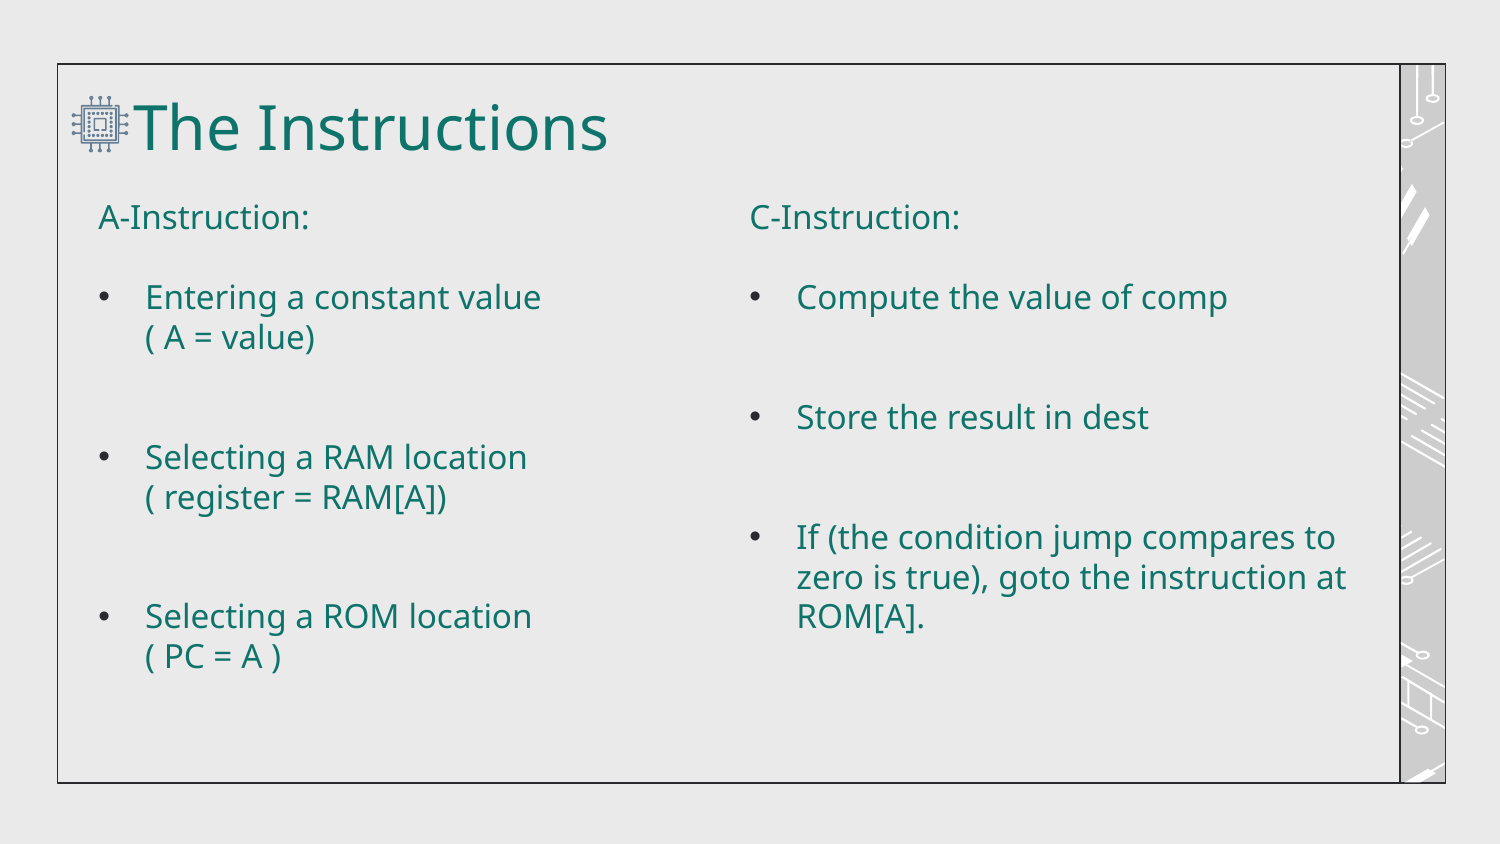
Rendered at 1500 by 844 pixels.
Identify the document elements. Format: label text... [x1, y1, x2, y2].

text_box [71, 95, 129, 153]
text_box A-Instruction: Entering a constant value ( A = value) Selecting a RAM location ( register = RAM[A]) Selecting a ROM location ( PC = A ) [83, 181, 624, 771]
text_box C-Instruction: Compute the value of comp Store the result in dest If (the condition jump compares to zero is true), goto the instruction at ROM[A]. [734, 181, 1382, 737]
title The Instructions [118, 72, 1382, 167]
